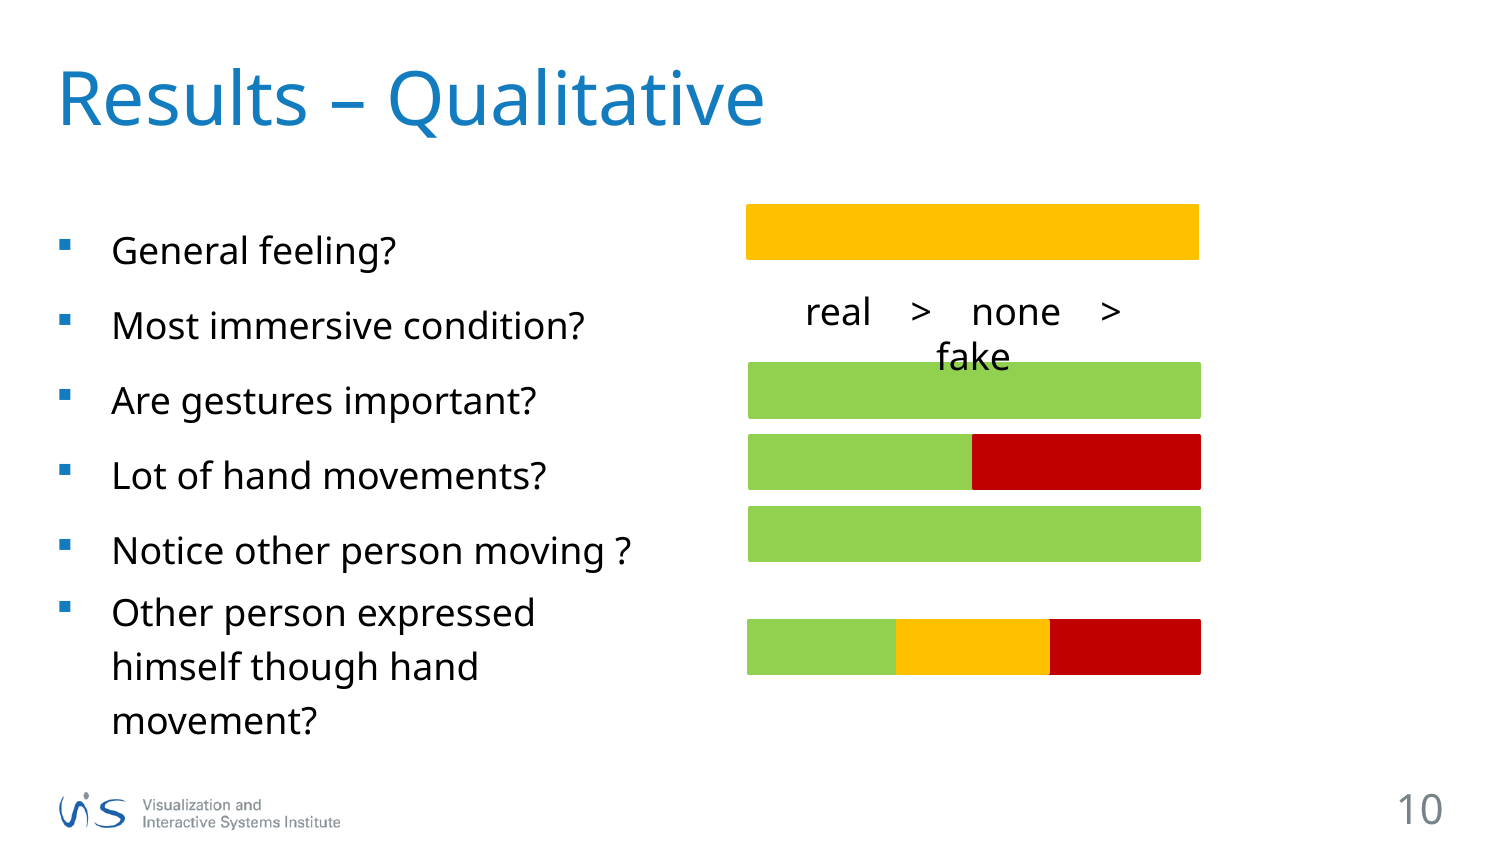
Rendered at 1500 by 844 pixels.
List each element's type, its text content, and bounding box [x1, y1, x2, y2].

text_box [748, 506, 1201, 562]
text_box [749, 435, 1200, 489]
slide_number 10 [1014, 785, 1459, 838]
title Results – Qualitative [41, 28, 1459, 163]
text_box [748, 362, 1201, 419]
text_box real > none > fake [749, 280, 1198, 386]
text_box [748, 620, 1199, 674]
text_box [746, 204, 1199, 260]
list General feeling? Most immersive condition? Are gestures important? Lot of hand movements? Notice other person moving ? Other person expressed himself though hand movement? [41, 197, 739, 755]
picture [59, 792, 340, 830]
